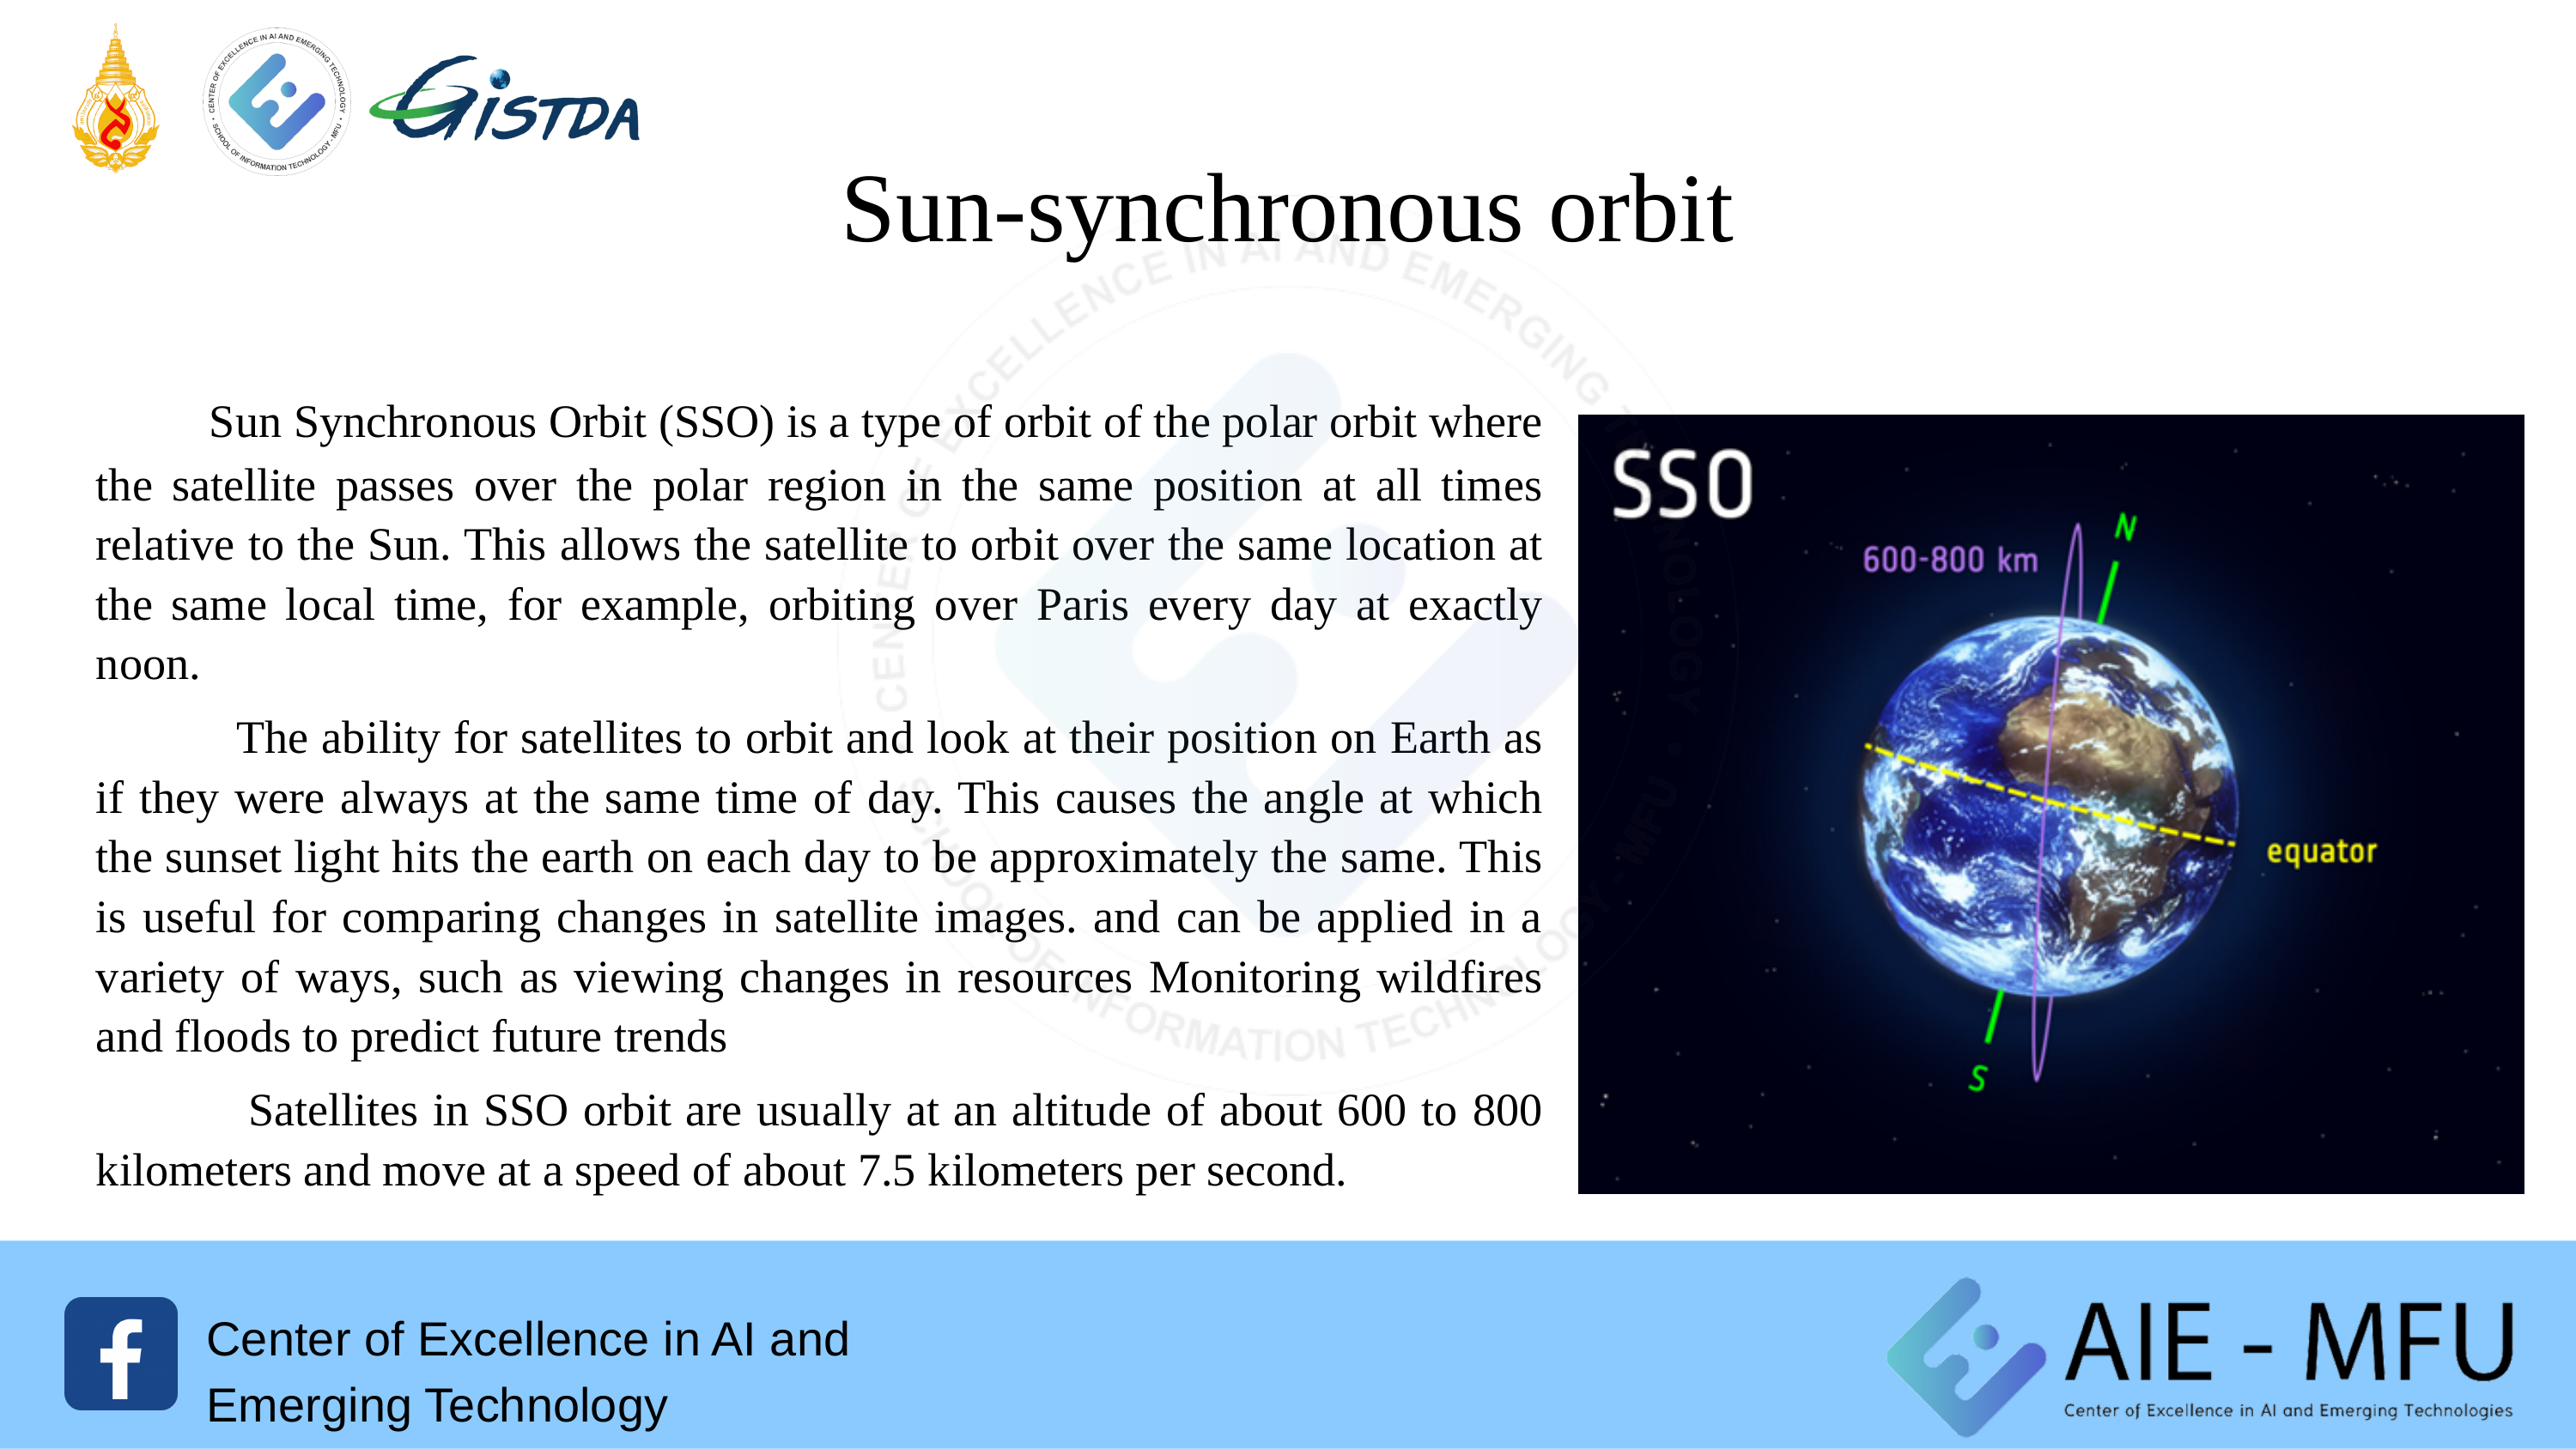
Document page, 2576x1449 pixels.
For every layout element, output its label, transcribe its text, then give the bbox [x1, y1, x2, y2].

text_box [39, 20, 345, 176]
picture [836, 195, 2524, 1194]
text_box Sun-synchronous orbit [586, 125, 1990, 262]
picture [350, 10, 658, 185]
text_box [0, 1224, 2576, 1449]
text_box Sun Synchronous Orbit (SSO) is a type of orbit of the polar orbit where the satellite passes over the polar region in the same position at all times relative to the Sun. This allows the satellite to orbit over the same location at the same local time, for example, orbiting over Paris every day at exactly noon. The ability for satellites to orbit and look at their position on Earth as if they were always at the same time of day. This causes the angle at which the sunset light hits the earth on each day to be approximately the same. This is useful for comparing changes in satellite images. and can be applied in a variety of ways, such as viewing changes in resources Monitoring wildfires and floods to predict future trends Satellites in SSO orbit are usually at an altitude of about 600 to 800 kilometers and move at a speed of about 7.5 kilometers per second. [95, 367, 1545, 1222]
